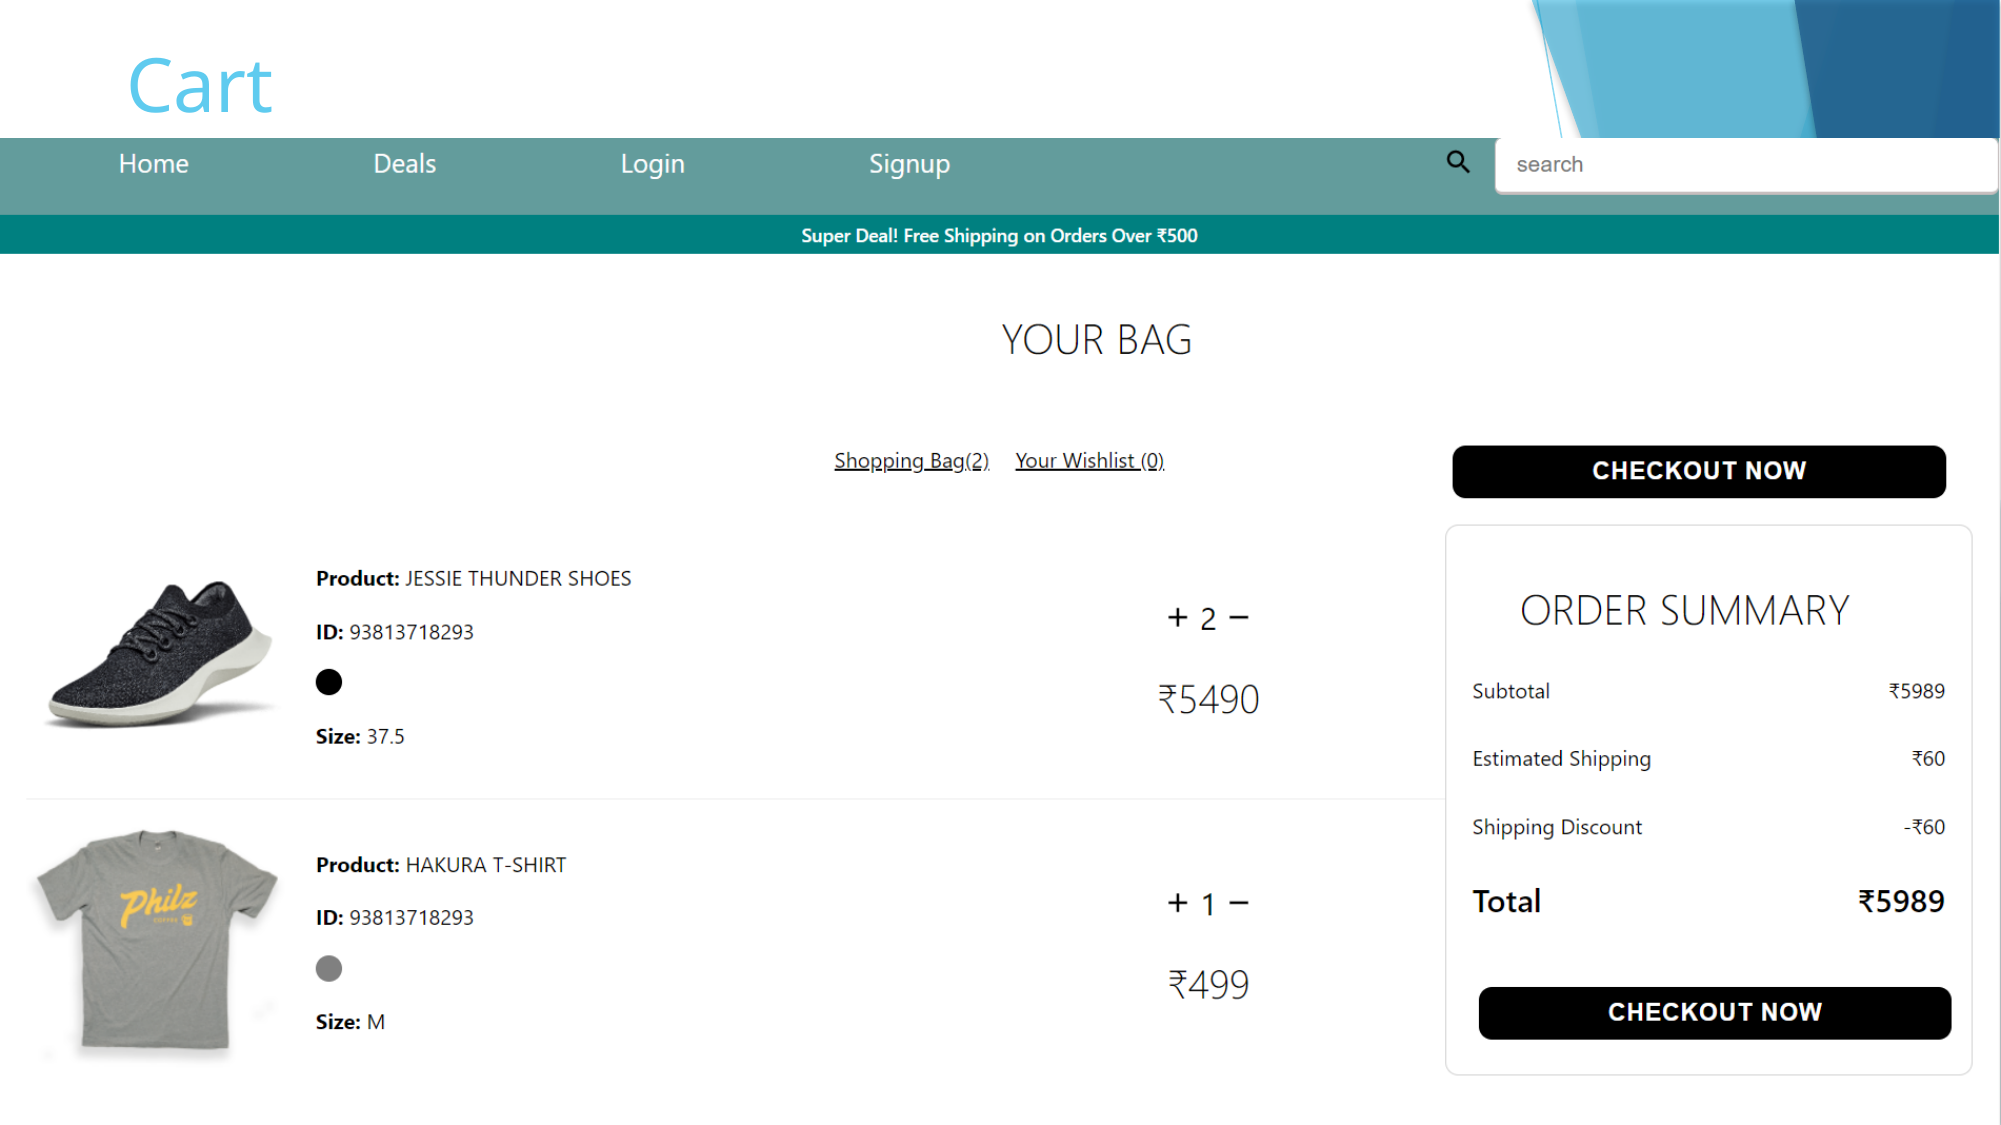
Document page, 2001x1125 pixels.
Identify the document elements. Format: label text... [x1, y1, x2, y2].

title Cart [111, 30, 1522, 136]
picture [0, 138, 2000, 1125]
